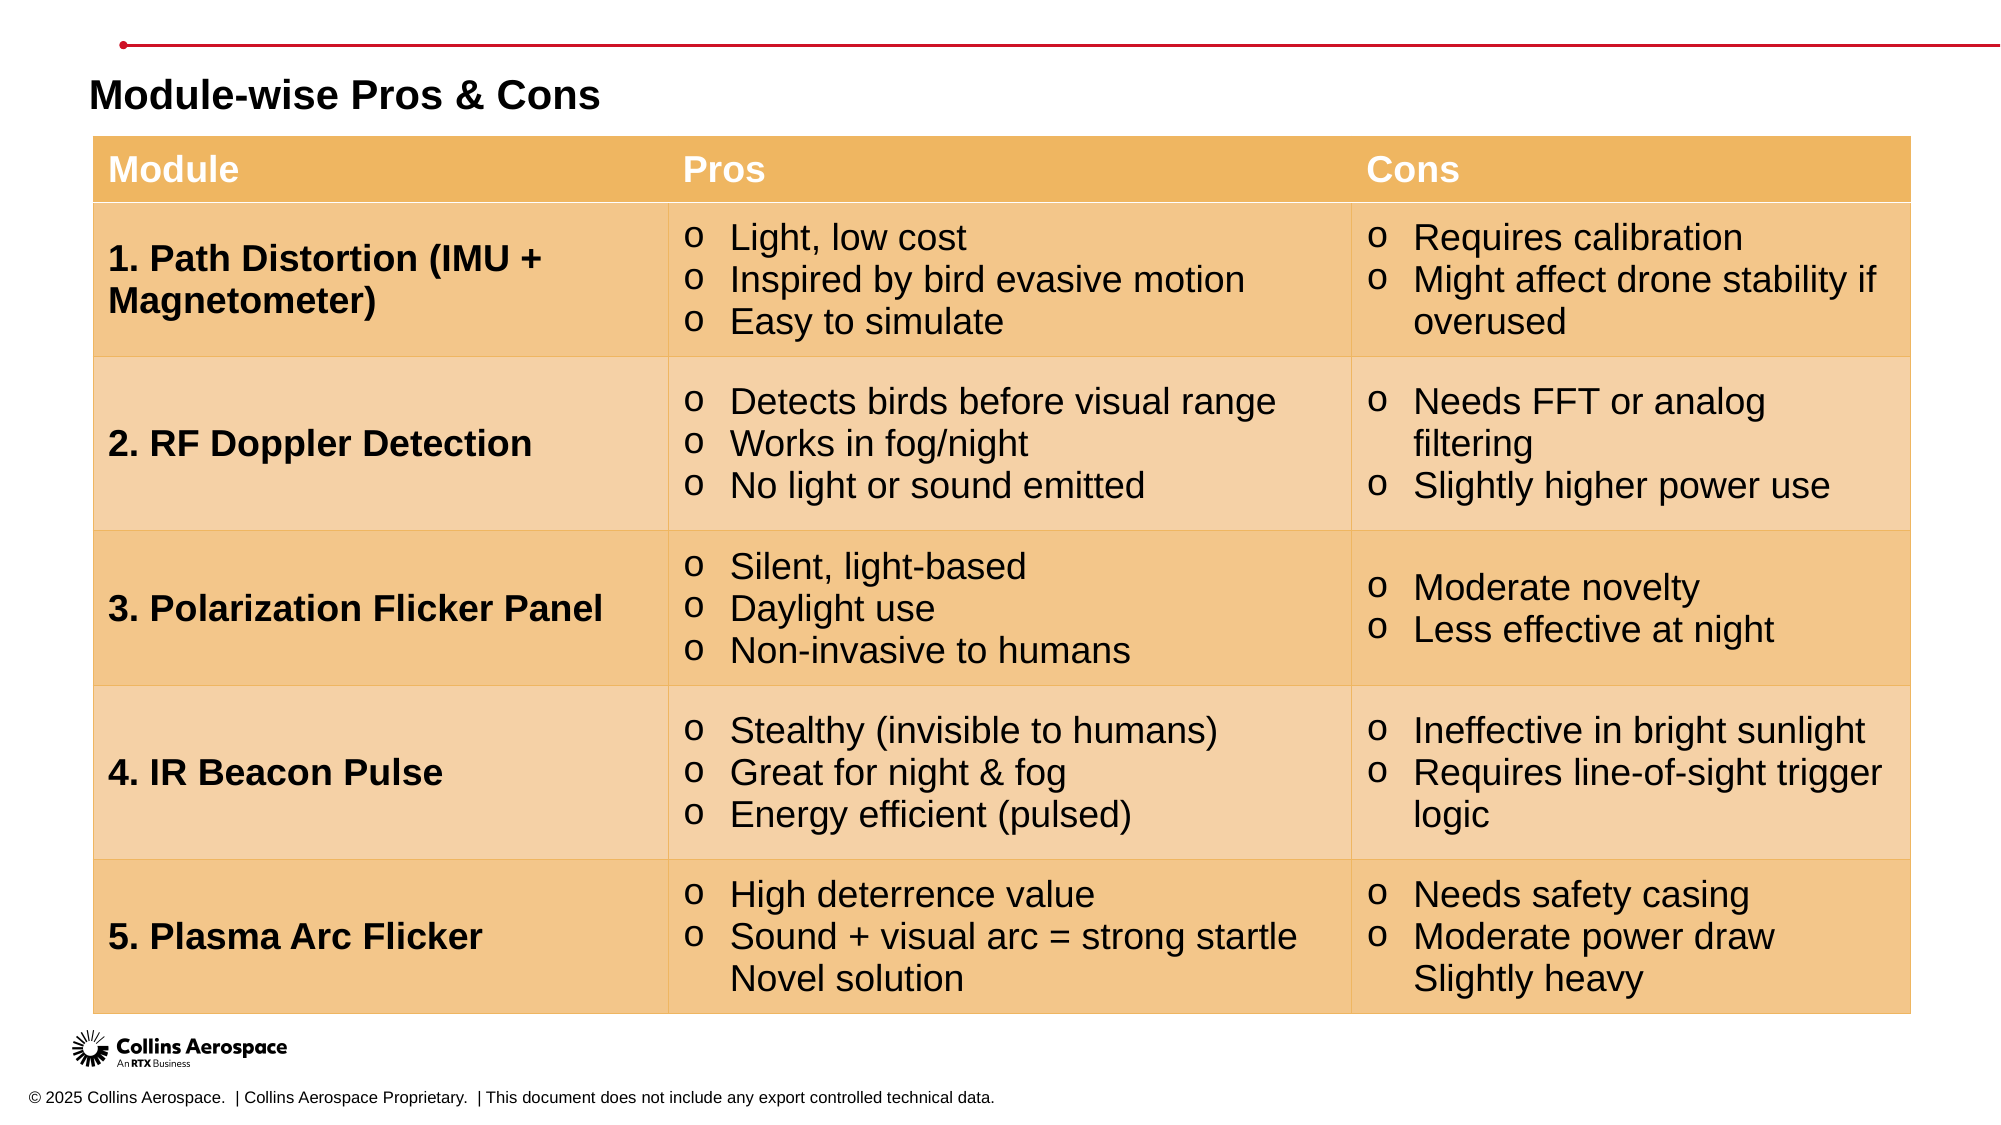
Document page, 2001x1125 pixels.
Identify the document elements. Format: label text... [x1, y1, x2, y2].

table_cell Silent, light-based Daylight use Non-invasive to humans [669, 531, 1351, 685]
table_cell Needs FFT or analog filtering Slightly higher power use [1352, 357, 1910, 530]
table_cell High deterrence value Sound + visual arc = strong startle Novel solution [669, 860, 1351, 1013]
table_cell 4. IR Beacon Pulse [94, 686, 668, 859]
table_cell Moderate novelty Less effective at night [1352, 531, 1910, 685]
table_header Cons [1352, 137, 1910, 202]
table_cell Stealthy (invisible to humans) Great for night & fog Energy efficient (pulsed) [669, 686, 1351, 859]
picture [72, 1030, 287, 1067]
table_header Module [94, 137, 668, 202]
table_cell 5. Plasma Arc Flicker [94, 860, 668, 1013]
table_cell 2. RF Doppler Detection [94, 357, 668, 530]
table_cell 3. Polarization Flicker Panel [94, 531, 668, 685]
table_cell Needs safety casing Moderate power draw Slightly heavy [1352, 860, 1910, 1013]
text_box Module-wise Pros & Cons [74, 60, 1503, 126]
table_cell Ineffective in bright sunlight Requires line-of-sight trigger logic [1352, 686, 1910, 859]
table_cell Detects birds before visual range Works in fog/night No light or sound emitted [669, 357, 1351, 530]
table_cell Requires calibration Might affect drone stability if overused [1352, 203, 1910, 356]
table_cell Light, low cost Inspired by bird evasive motion Easy to simulate [669, 203, 1351, 356]
table_cell 1. Path Distortion (IMU + Magnetometer) [94, 203, 668, 356]
table_header Pros [669, 137, 1351, 202]
text_box © 2025 Collins Aerospace. | Collins Aerospace Proprietary. | This document does not include any export controlled technical data. [13, 1079, 1845, 1125]
